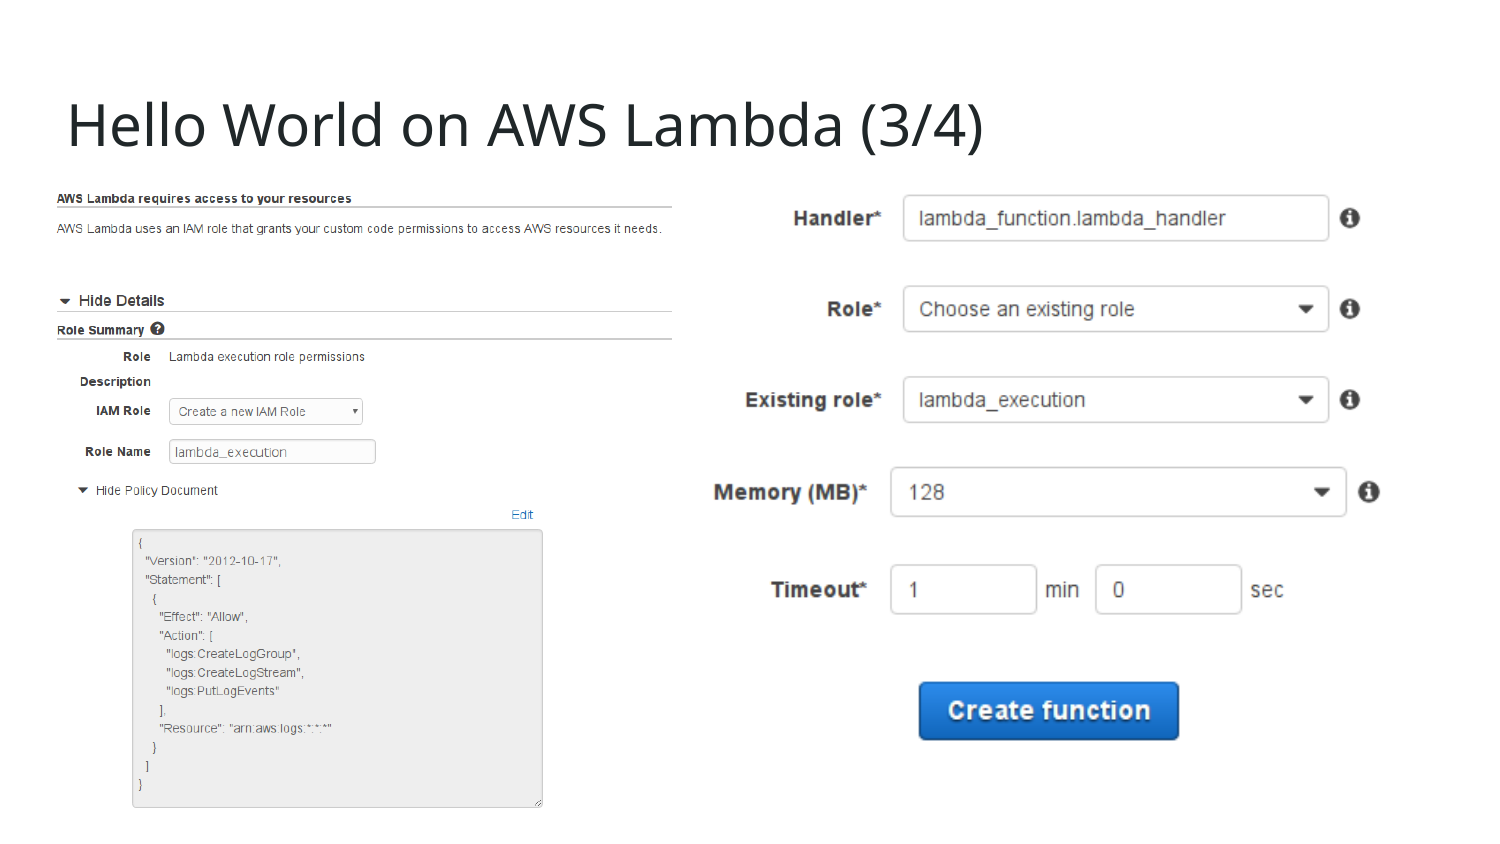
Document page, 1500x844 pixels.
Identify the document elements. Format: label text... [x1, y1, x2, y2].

picture [709, 456, 1388, 629]
picture [910, 669, 1187, 752]
picture [725, 189, 1372, 435]
picture [50, 189, 672, 817]
title Hello World on AWS Lambda (3/4) [51, 72, 1449, 167]
